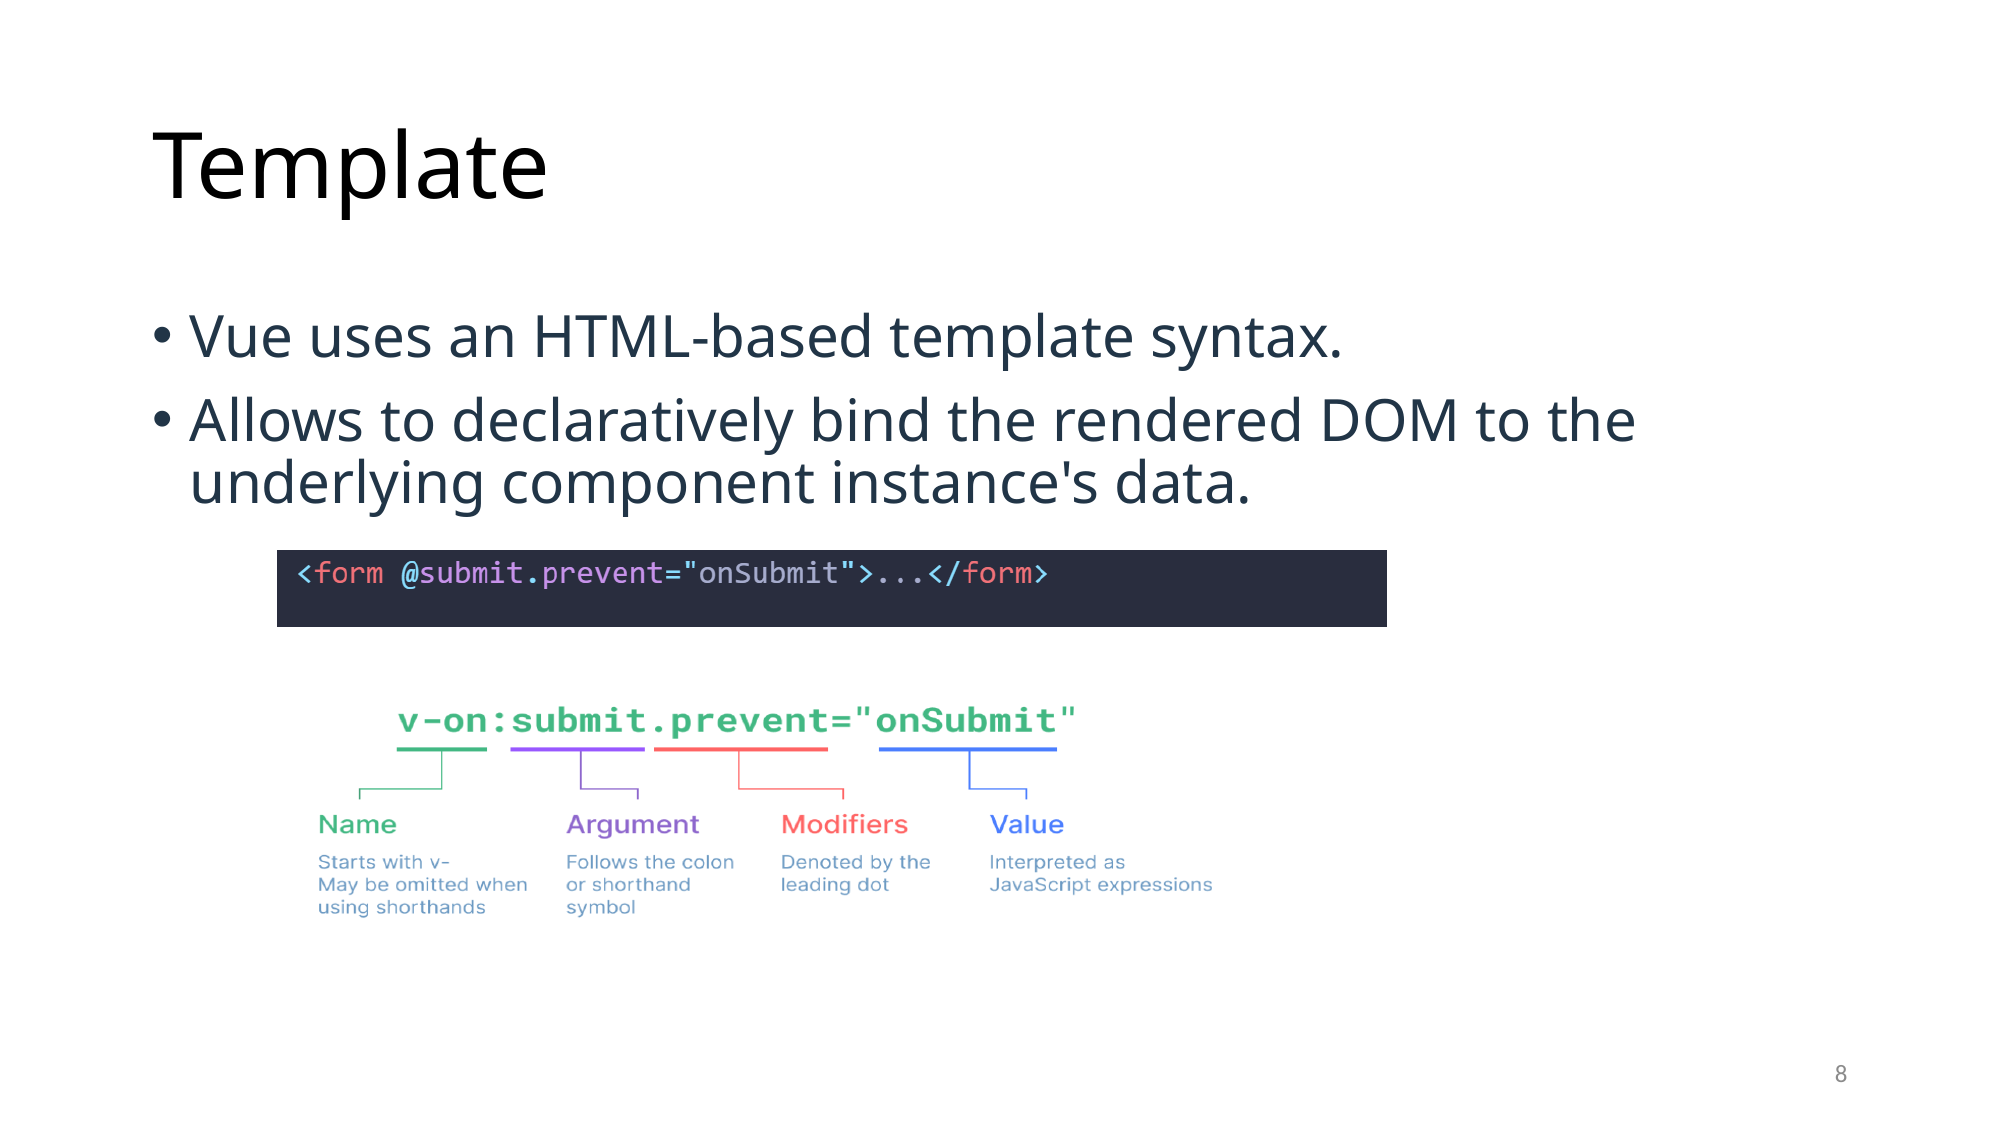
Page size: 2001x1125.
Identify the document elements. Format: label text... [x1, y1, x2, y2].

slide_number 8 [1412, 1042, 1863, 1103]
list Vue uses an HTML-based template syntax. Allows to declaratively bind the rendered DOM to the underlying component instance's data. [137, 299, 1863, 1014]
picture [277, 550, 1387, 627]
picture [269, 656, 1282, 1015]
title Template [137, 59, 1863, 278]
